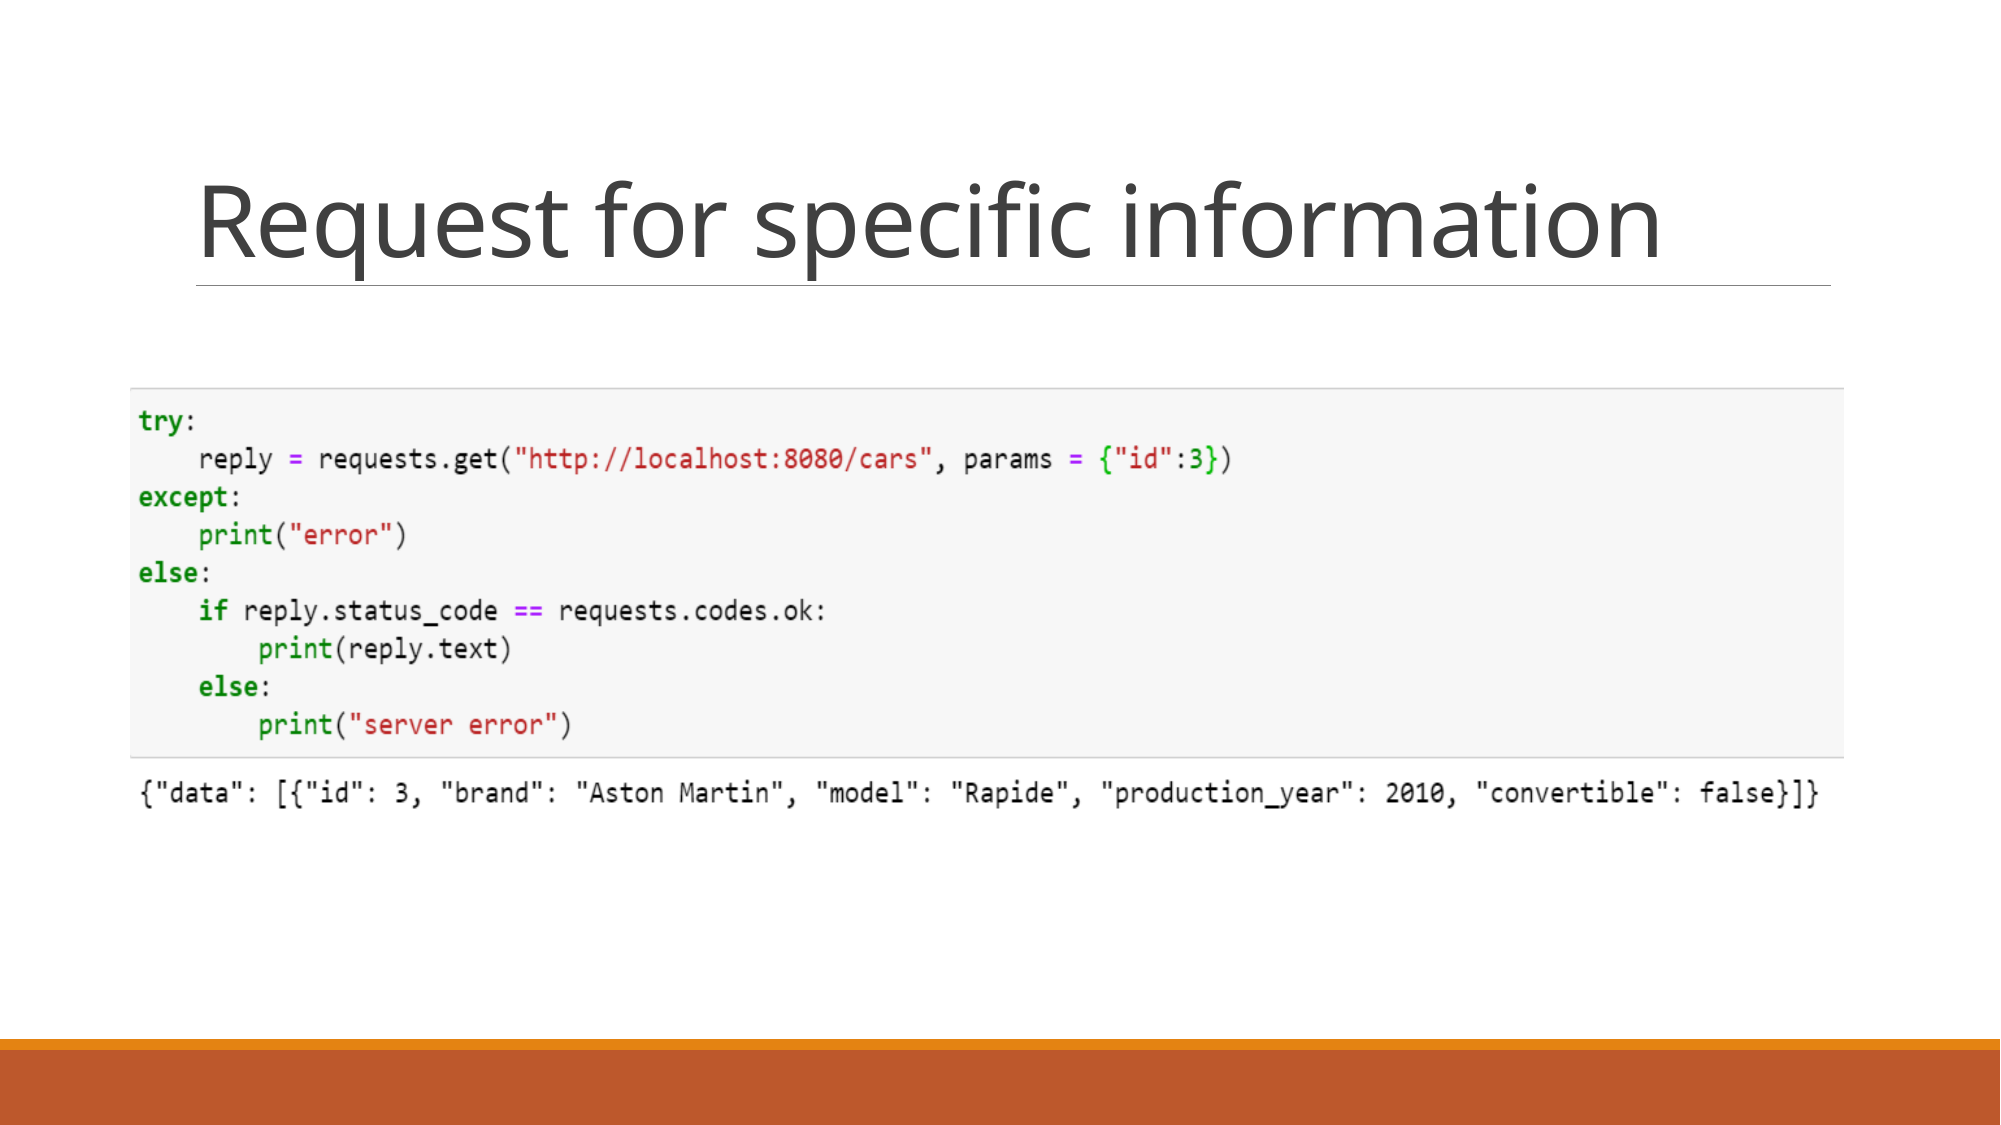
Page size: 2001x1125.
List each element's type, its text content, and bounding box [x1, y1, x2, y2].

picture [129, 385, 1845, 831]
title Request for specific information [180, 47, 1830, 285]
